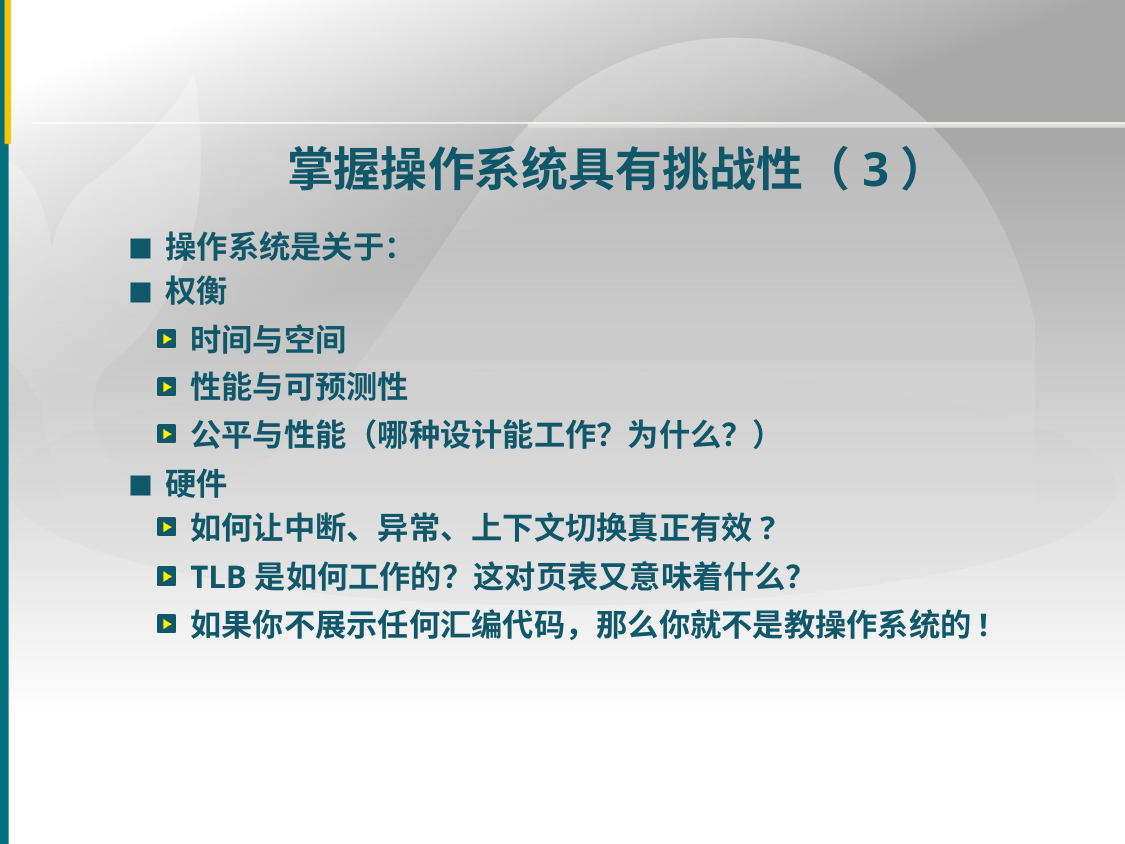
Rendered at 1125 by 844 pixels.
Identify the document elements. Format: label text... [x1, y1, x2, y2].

picture [0, 0, 1125, 844]
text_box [114, 219, 1125, 651]
text_box 掌握操作系统具有挑战性（3） [272, 131, 1011, 203]
